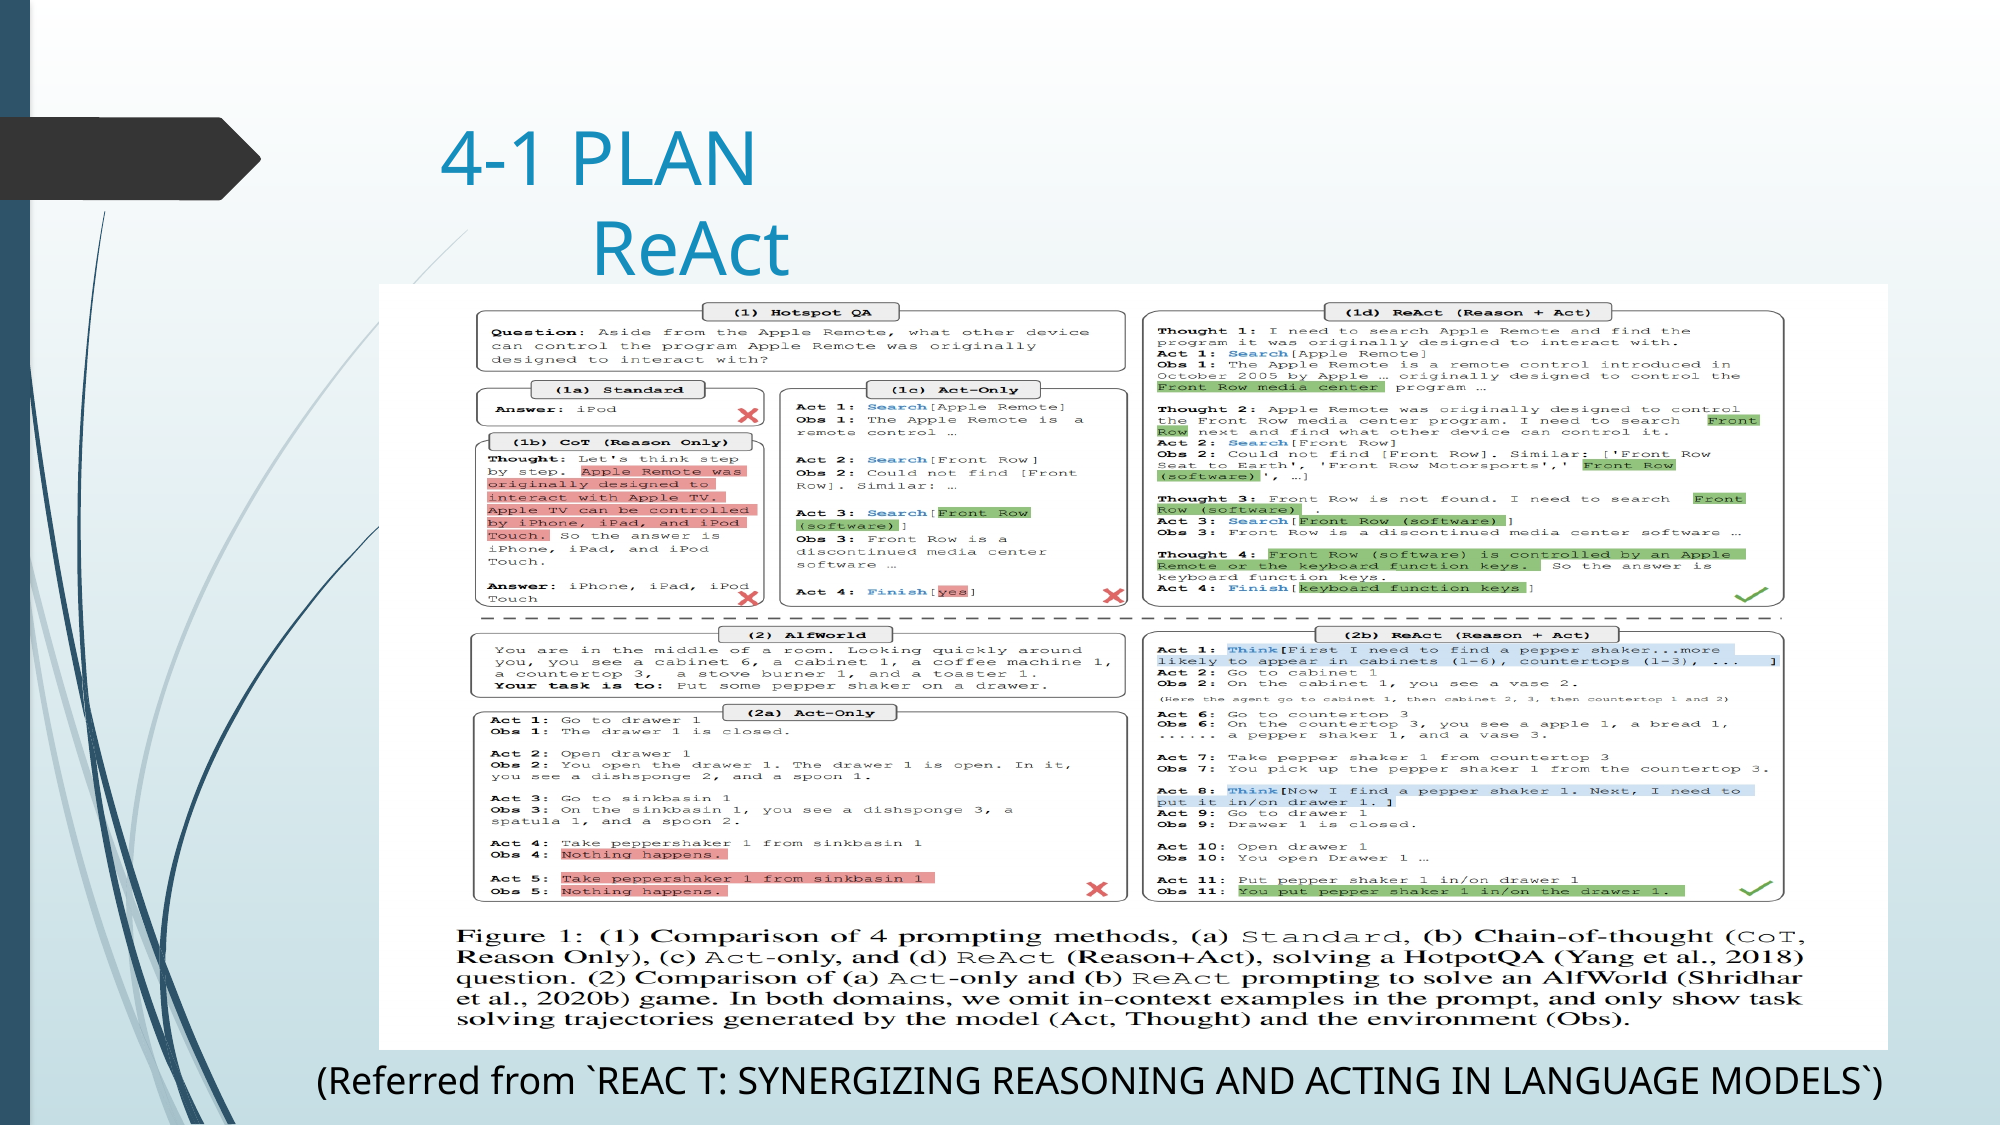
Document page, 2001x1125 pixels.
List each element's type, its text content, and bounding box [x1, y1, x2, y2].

text_box (Referred from `REAC T: SYNERGIZING REASONING AND ACTING IN LANGUAGE MODELS`) [301, 1049, 1979, 1110]
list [379, 284, 1888, 1050]
title 4-1 PLAN ReAct [425, 102, 1888, 284]
